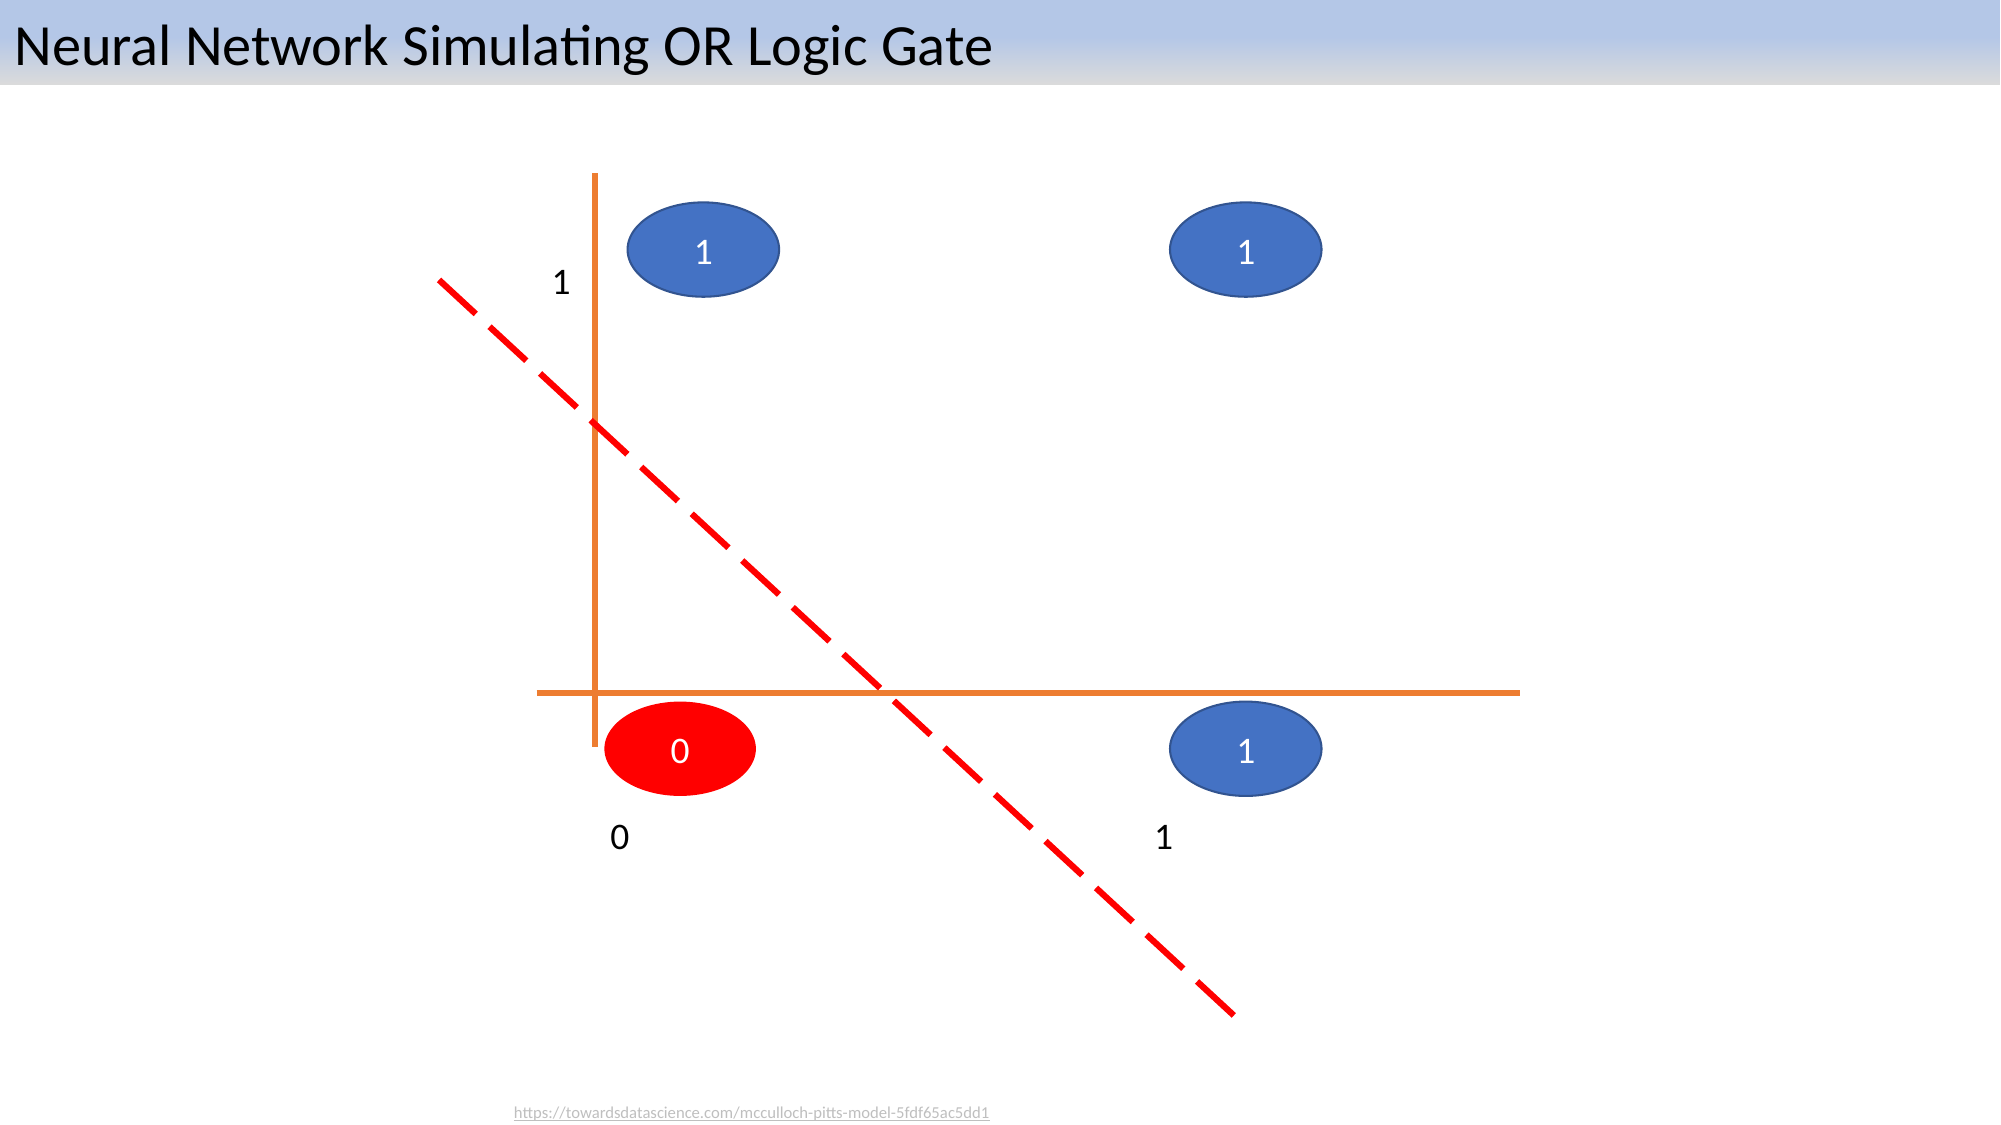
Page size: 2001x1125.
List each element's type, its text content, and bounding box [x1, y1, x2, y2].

text_box 1 [626, 201, 781, 279]
text_box 1 [1246, 700, 1323, 797]
text_box https://towardsdatascience.com/mcculloch-pitts-model-5fdf65ac5dd1 [499, 1094, 1736, 1125]
text_box Neural Network Simulating OR Logic Gate [0, 0, 2000, 85]
text_box 1 [536, 249, 586, 279]
text_box 1 [1168, 201, 1323, 298]
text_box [439, 279, 1246, 1027]
